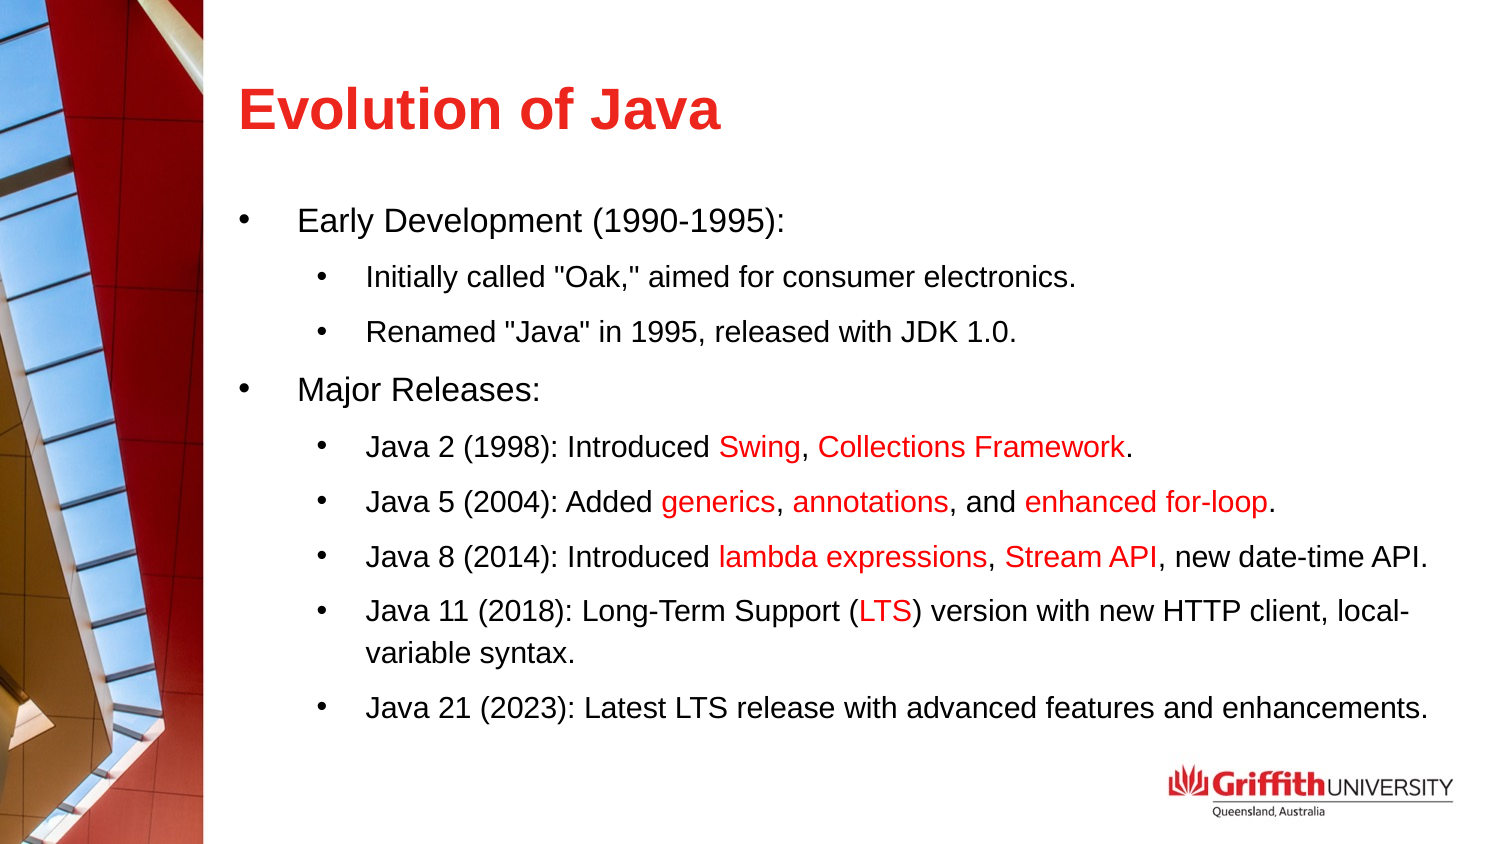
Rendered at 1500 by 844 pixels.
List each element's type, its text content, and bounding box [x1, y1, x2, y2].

list Early Development (1990-1995): Initially called "Oak," aimed for consumer electronics. Renamed "Java" in 1995, released with JDK 1.0. Major Releases: Java 2 (1998): Introduced Swing, Collections Framework. Java 5 (2004): Added generics, annotations, and enhanced for-loop. Java 8 (2014): Introduced lambda expressions, Stream API, new date-time API. Java 11 (2018): Long-Term Support (LTS) version with new HTTP client, local-variable syntax. Java 21 (2023): Latest LTS release with advanced features and enhancements. [238, 193, 1432, 753]
title Evolution of Java [238, 71, 1432, 193]
picture [0, 0, 1500, 844]
